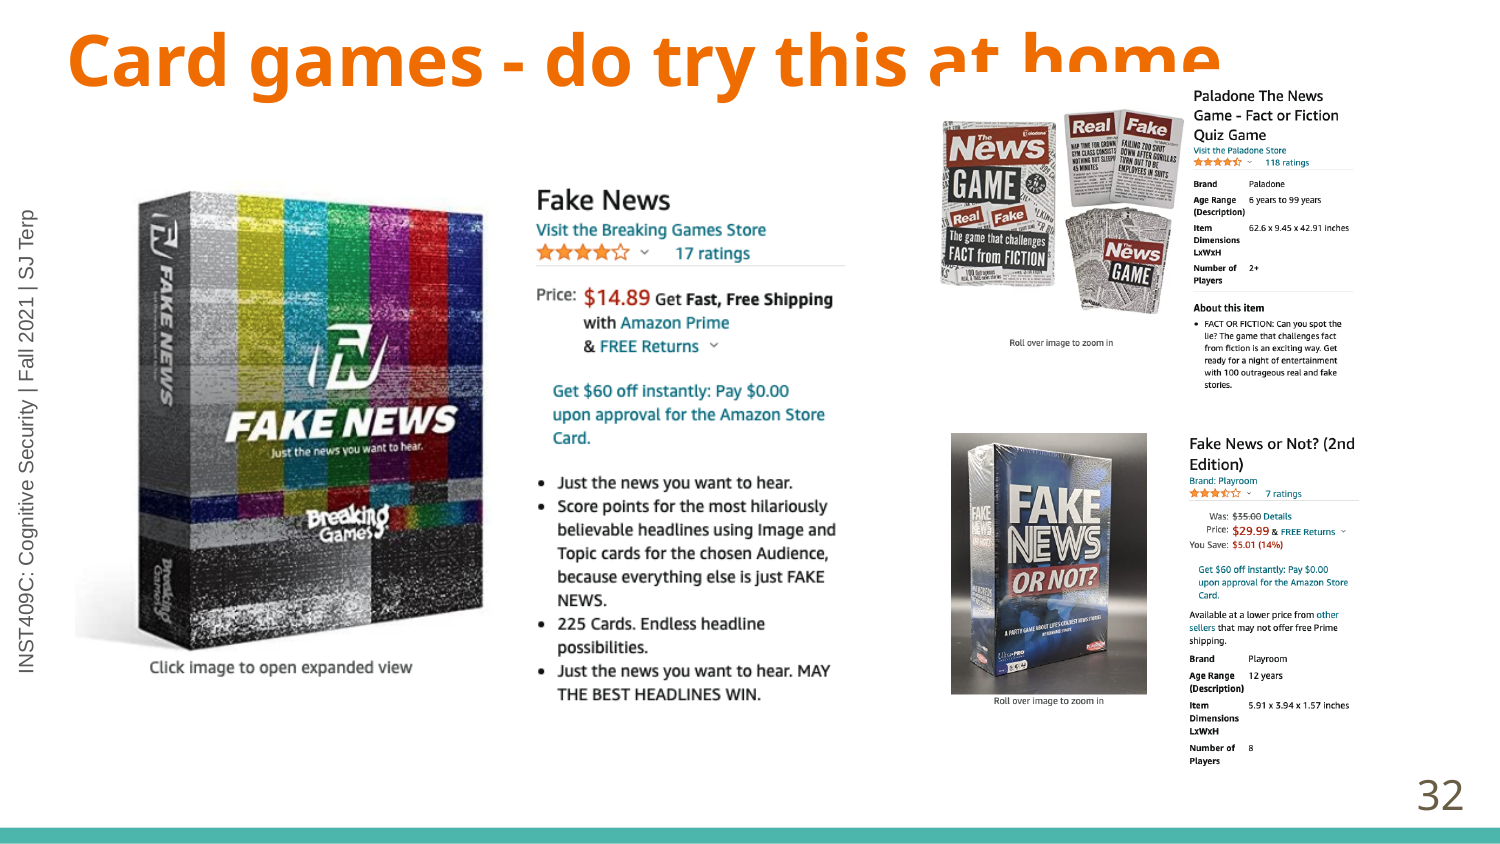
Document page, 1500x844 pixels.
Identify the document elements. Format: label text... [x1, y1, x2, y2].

picture [940, 72, 1356, 390]
picture [74, 156, 850, 726]
title Card games - do try this at home… [51, 0, 1449, 116]
picture [940, 421, 1368, 772]
slide_number ‹#› [1389, 764, 1480, 830]
